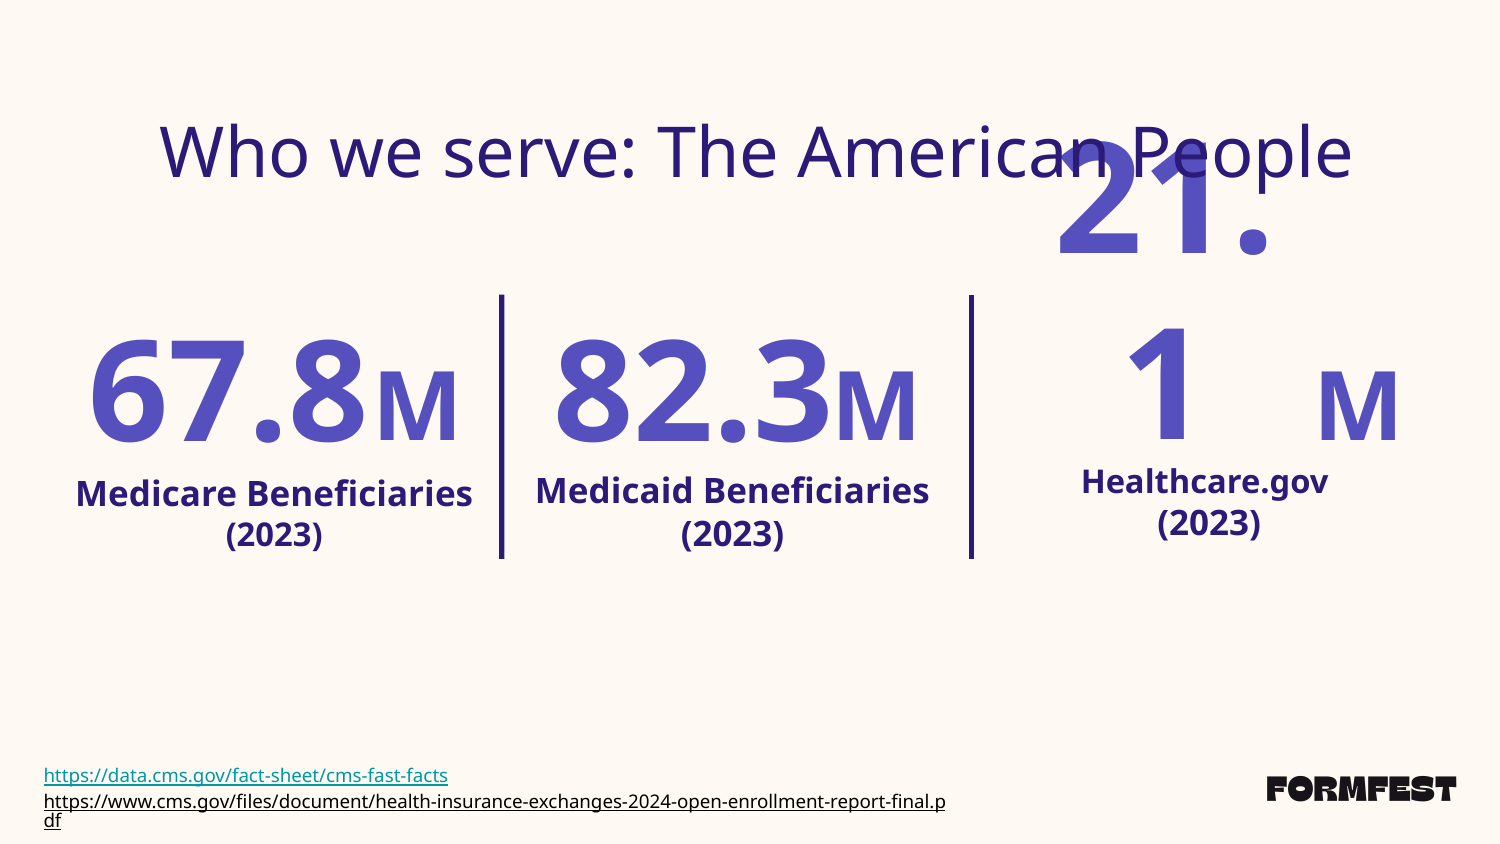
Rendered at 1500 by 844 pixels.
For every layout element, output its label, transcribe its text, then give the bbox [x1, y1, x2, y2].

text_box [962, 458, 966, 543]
text_box 67.8 [68, 293, 390, 401]
text_box https://data.cms.gov/fact-sheet/cms-fast-facts https://www.cms.gov/files/document/health-insurance-exchanges-2024-open-enrollment-report-final.pdf [32, 752, 961, 844]
text_box M [1313, 344, 1386, 470]
text_box Medicaid Beneficiaries (2023) [506, 401, 966, 553]
text_box Healthcare.gov (2023) [976, 458, 1447, 543]
text_box M [372, 344, 445, 470]
text_box 82.3 [551, 293, 837, 401]
text_box Who we serve: The American People [160, 101, 1460, 186]
text_box Medicare Beneficiaries (2023) [32, 401, 490, 553]
picture [1264, 757, 1459, 817]
text_box 21.1 [1010, 293, 1319, 458]
text_box M [831, 344, 904, 471]
text_box Medicaid Beneficiaries (2023) [490, 401, 497, 553]
